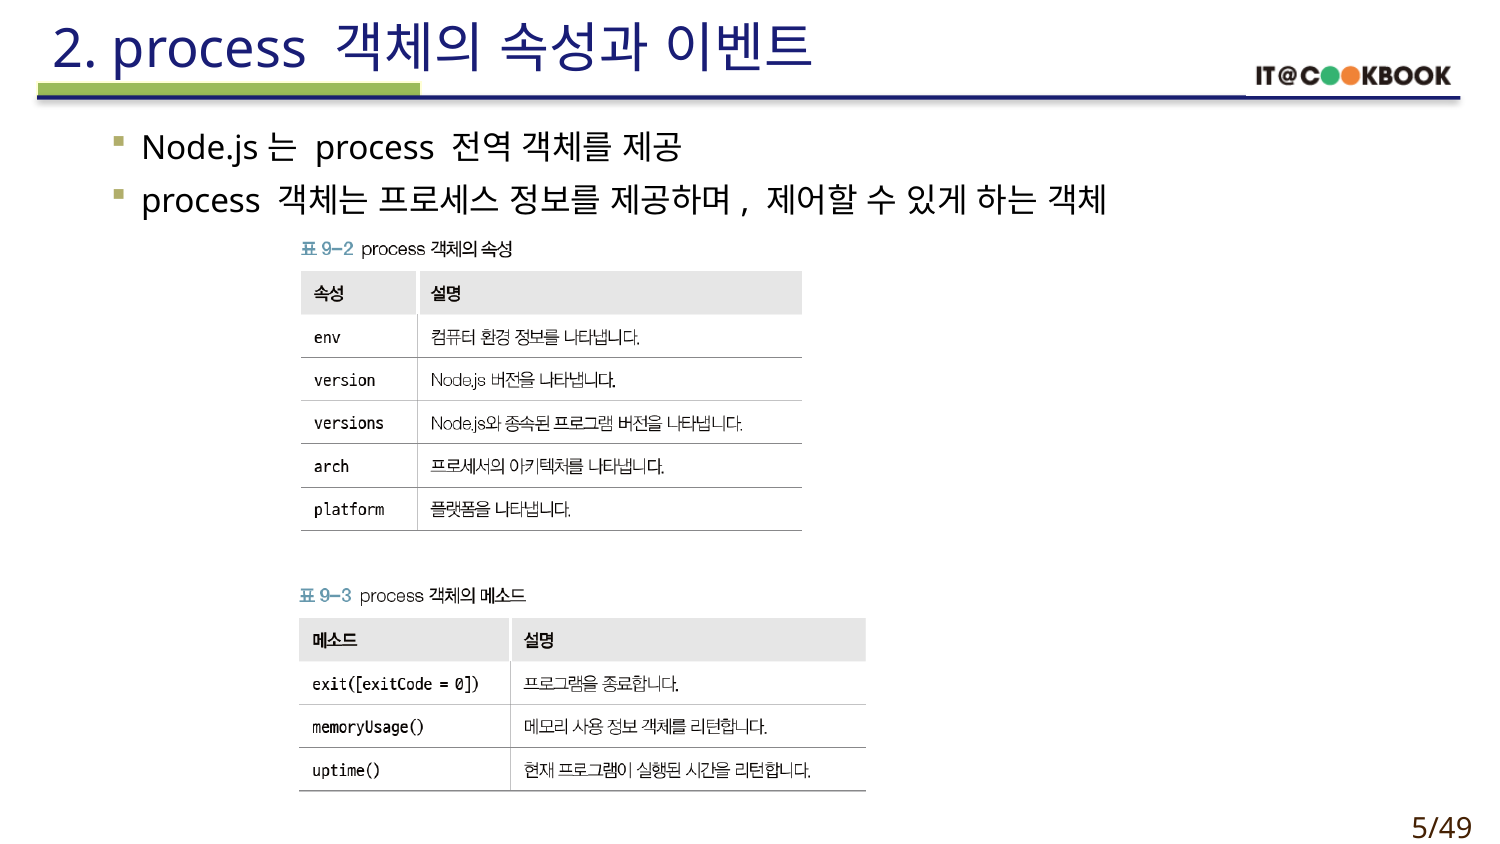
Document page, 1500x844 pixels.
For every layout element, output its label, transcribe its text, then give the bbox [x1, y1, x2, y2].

title 2. process 객체의 속성과 이벤트 [37, 10, 1278, 82]
picture [1246, 57, 1463, 96]
picture [295, 235, 809, 540]
list Node.js는 process 전역 객체를 제공 process 객체는 프로세스 정보를 제공하며, 제어할 수 있게 하는 객체 [37, 114, 1463, 818]
picture [294, 581, 876, 798]
